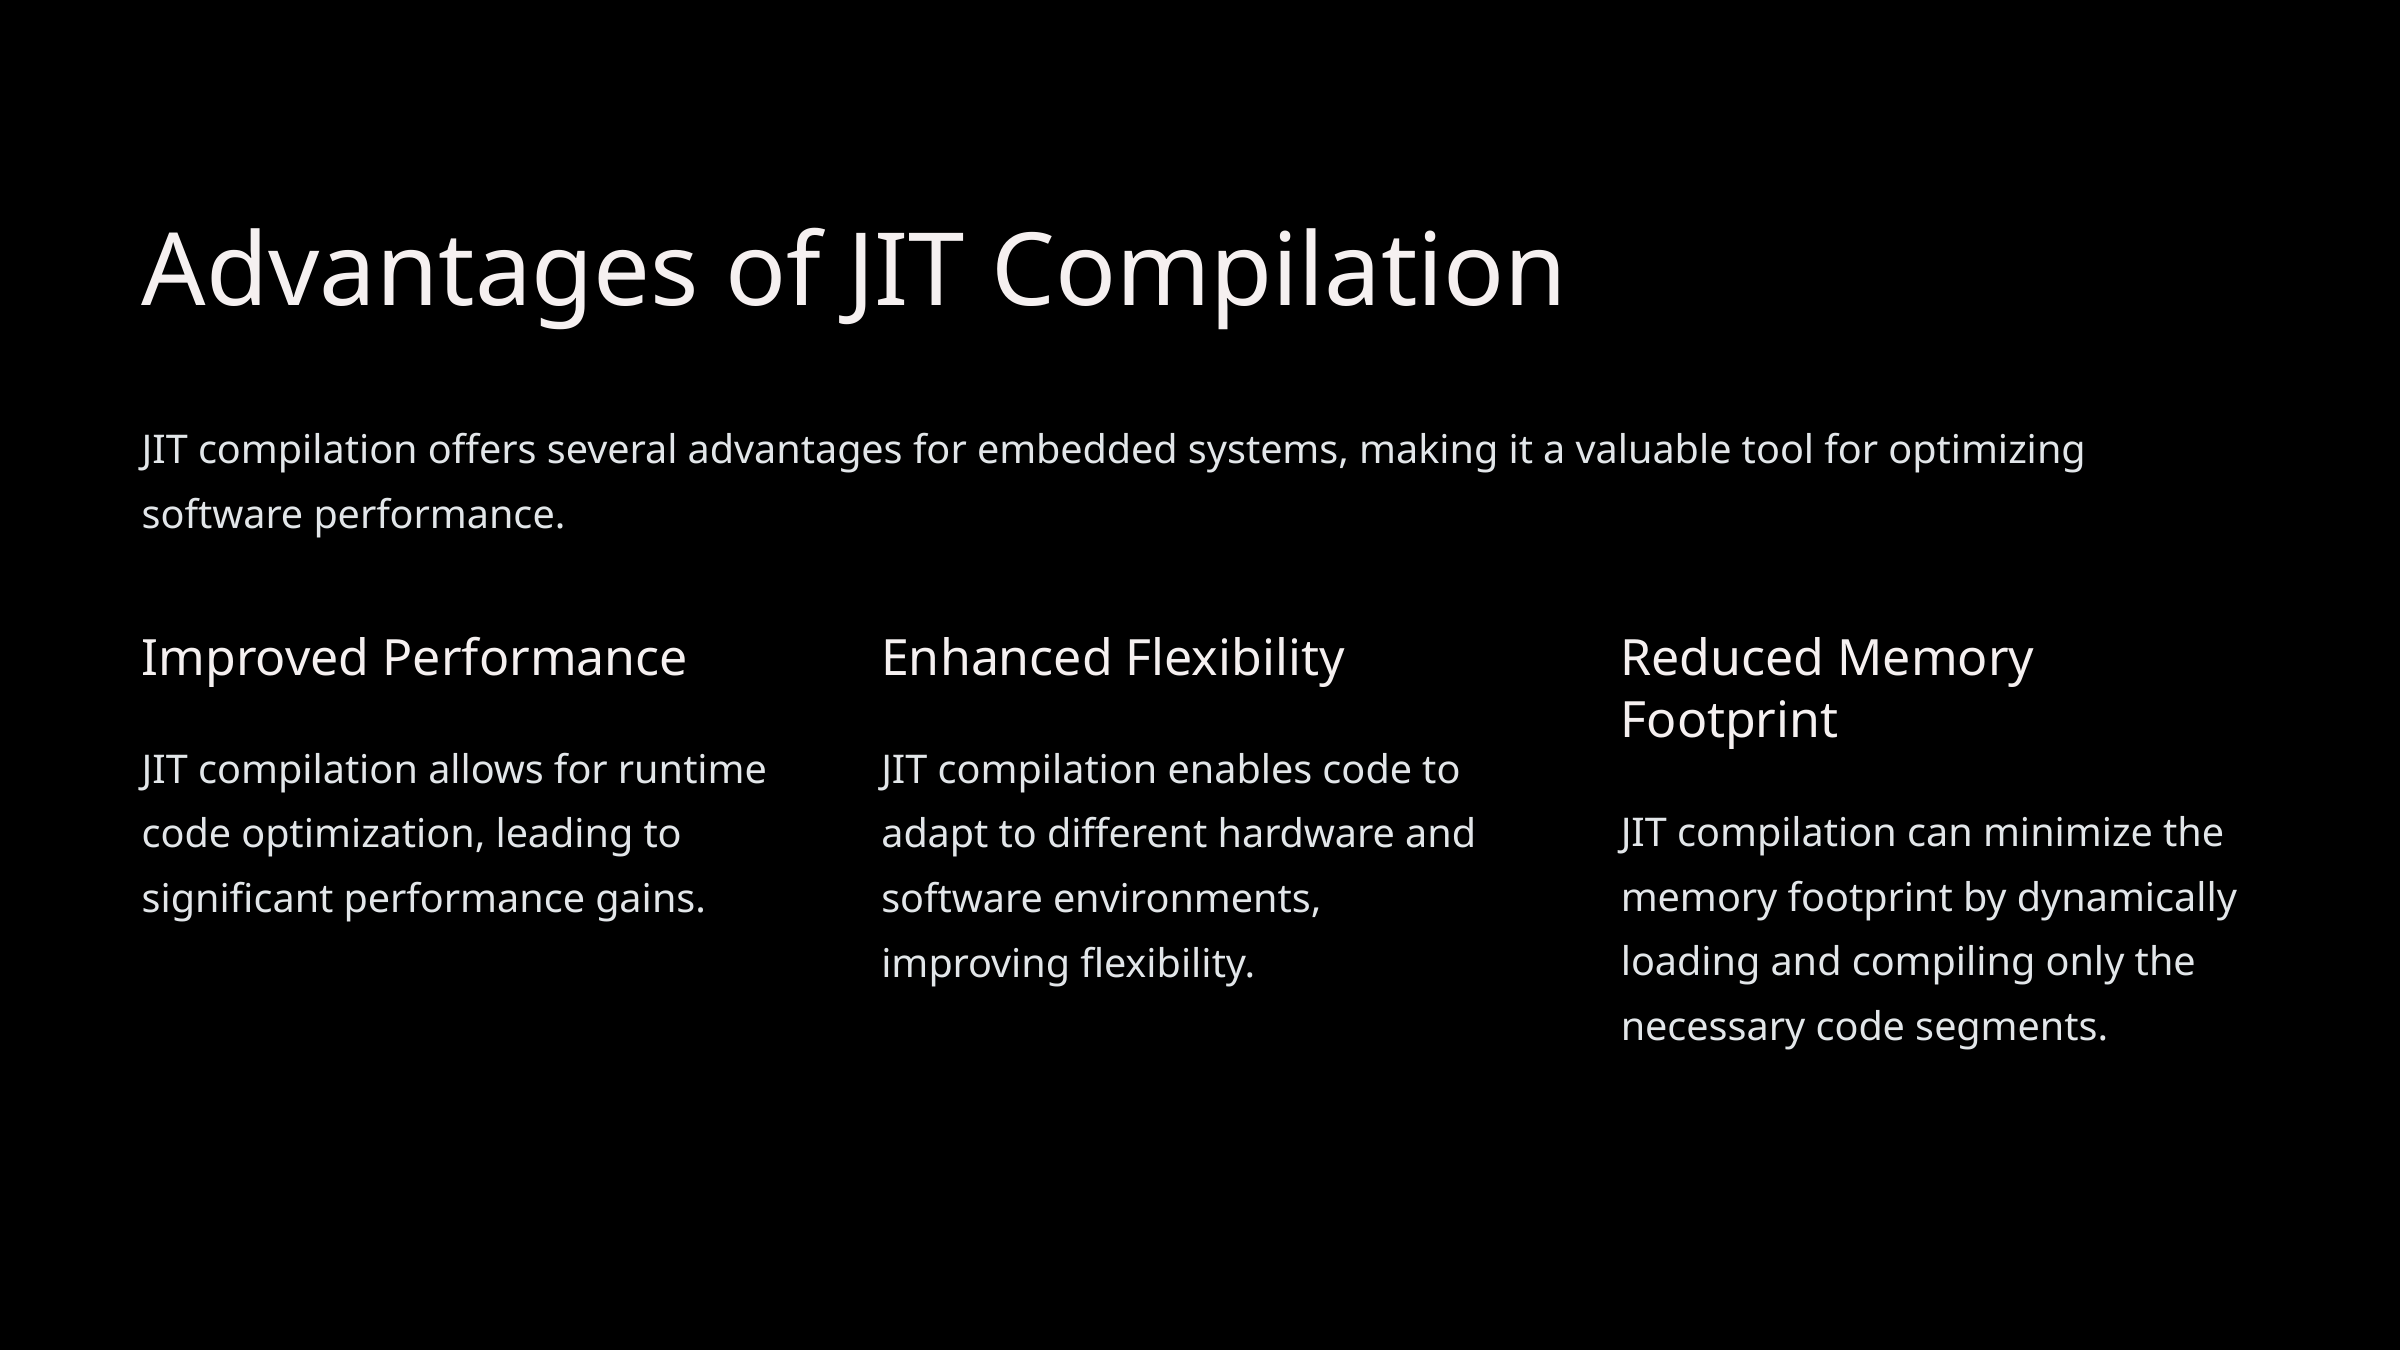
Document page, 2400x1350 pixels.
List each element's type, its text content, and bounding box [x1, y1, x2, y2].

text_box JIT compilation allows for runtime code optimization, leading to significant performance gains. [141, 726, 782, 986]
text_box JIT compilation offers several advantages for embedded systems, making it a valuable tool for optimizing software performance. [141, 407, 2259, 537]
text_box JIT compilation can minimize the memory footprint by dynamically loading and compiling only the necessary code segments. [1620, 789, 2261, 1114]
text_box Reduced Memory Footprint [1620, 622, 2261, 750]
text_box Enhanced Flexibility [881, 622, 1394, 687]
text_box Advantages of JIT Compilation [141, 199, 1665, 327]
text_box JIT compilation enables code to adapt to different hardware and software environments, improving flexibility. [881, 726, 1521, 986]
text_box Improved Performance [141, 622, 722, 687]
